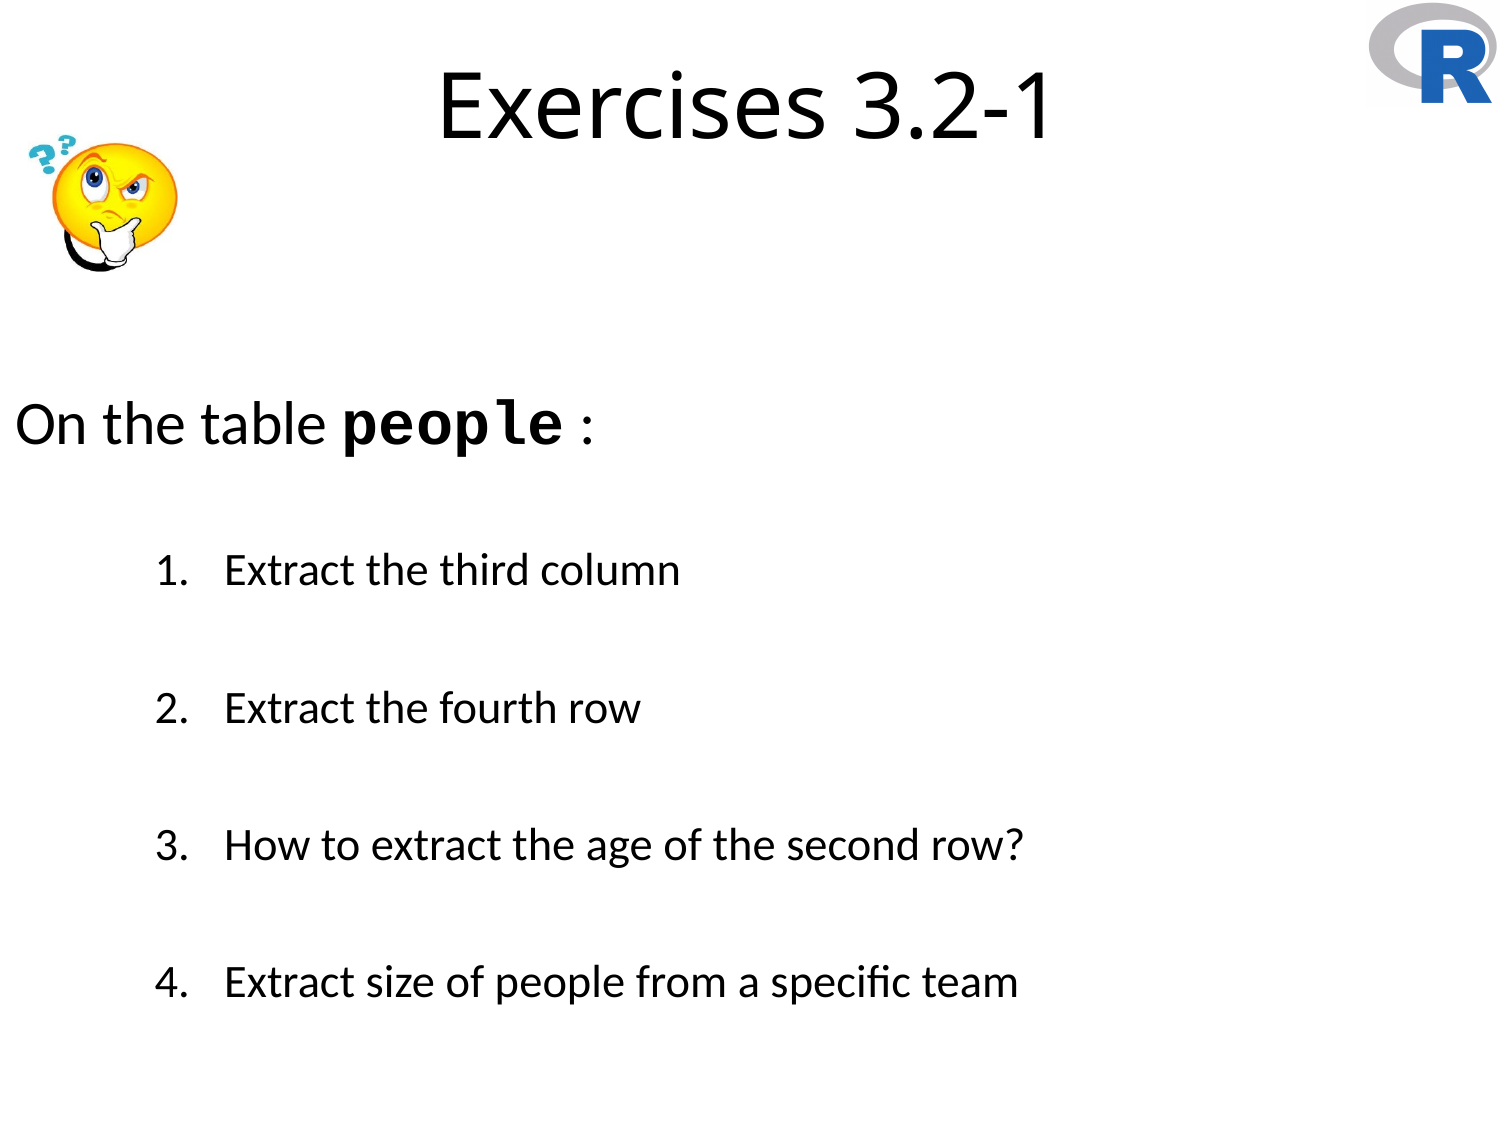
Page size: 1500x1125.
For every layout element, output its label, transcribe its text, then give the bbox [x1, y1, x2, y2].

list On the table people : Extract the third column Extract the fourth row How to extract the age of the second row? Extract size of people from a specific team [0, 299, 1500, 1063]
picture [1365, 0, 1500, 107]
picture [28, 134, 178, 272]
title Exercises 3.2-1 [0, 0, 1500, 218]
